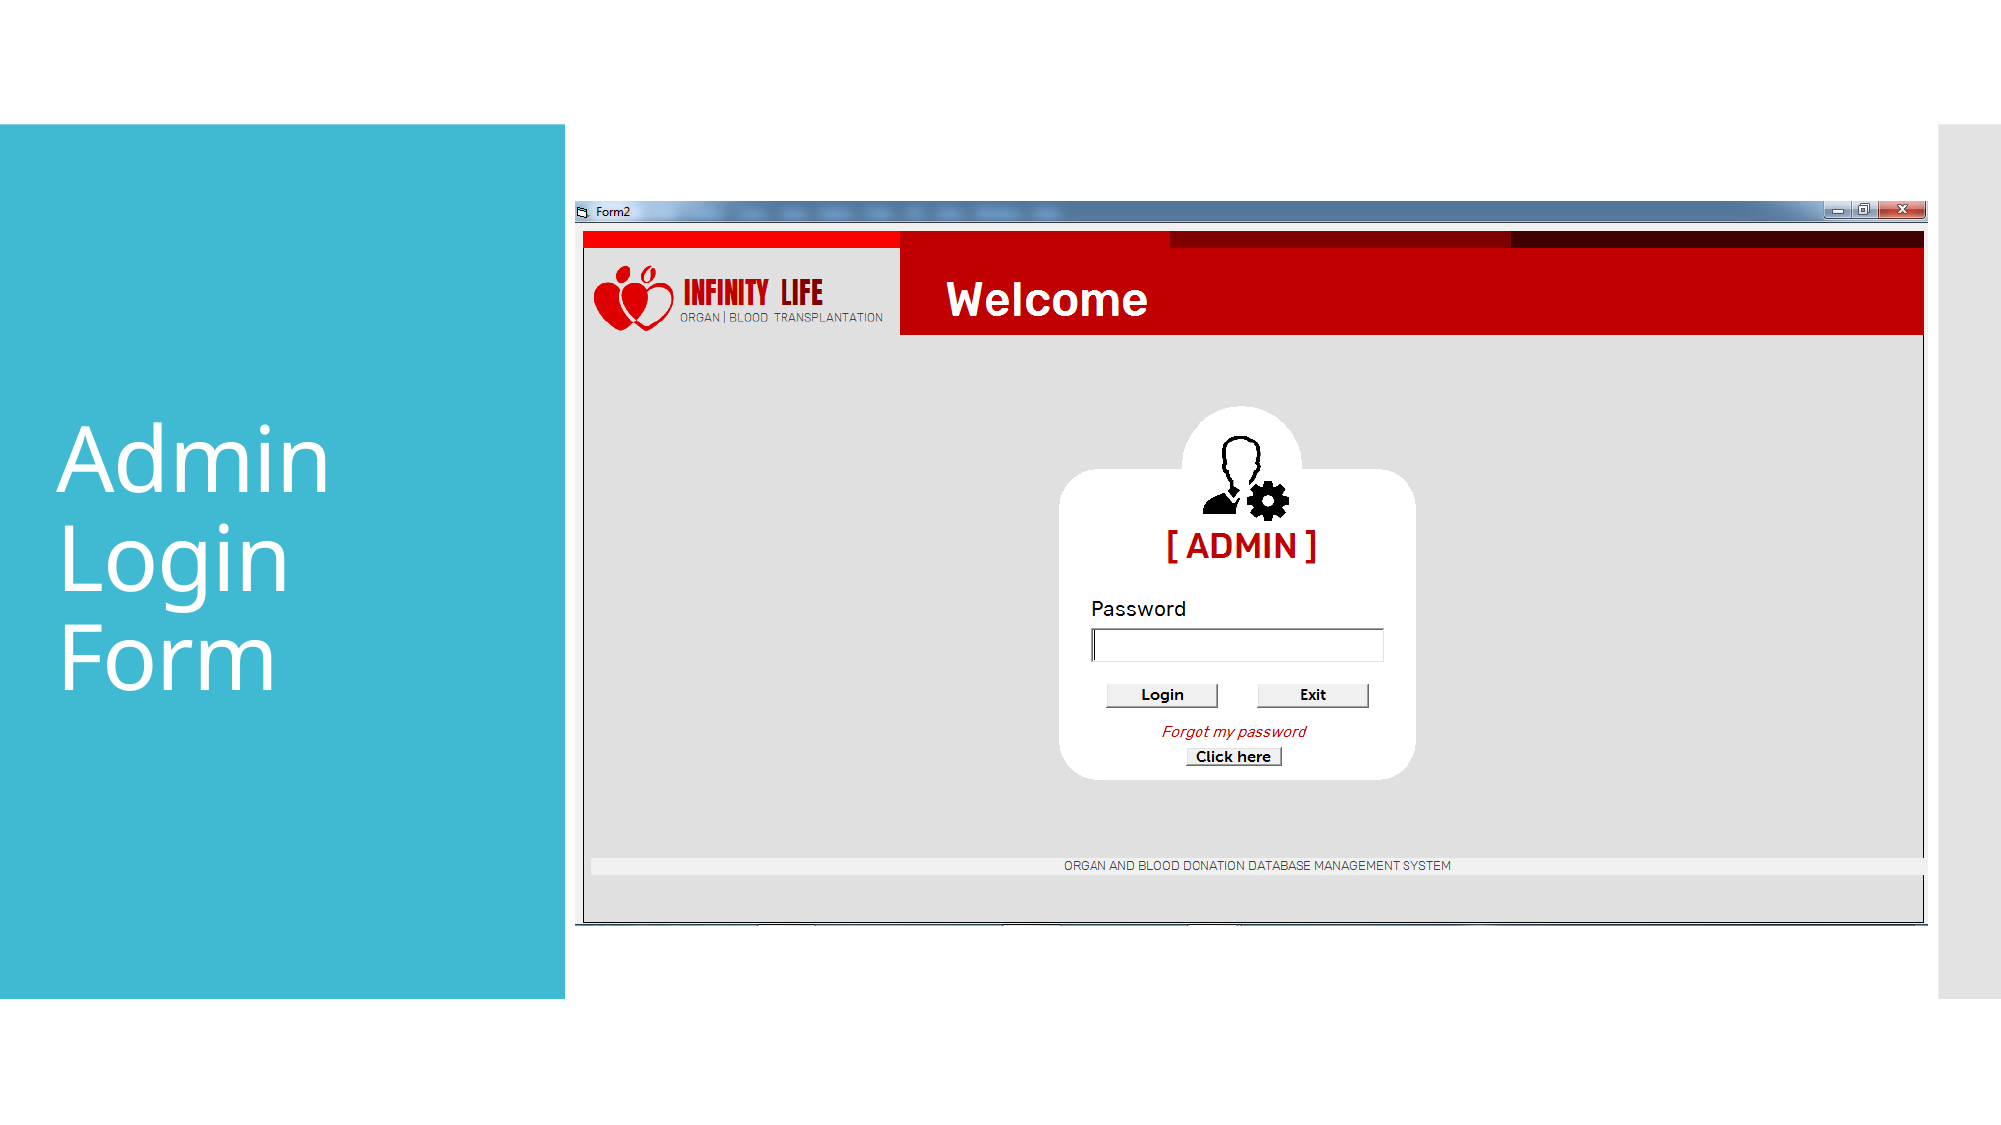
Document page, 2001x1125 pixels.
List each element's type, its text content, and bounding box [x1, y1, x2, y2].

title Admin Login Form [41, 184, 525, 940]
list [575, 201, 1929, 926]
